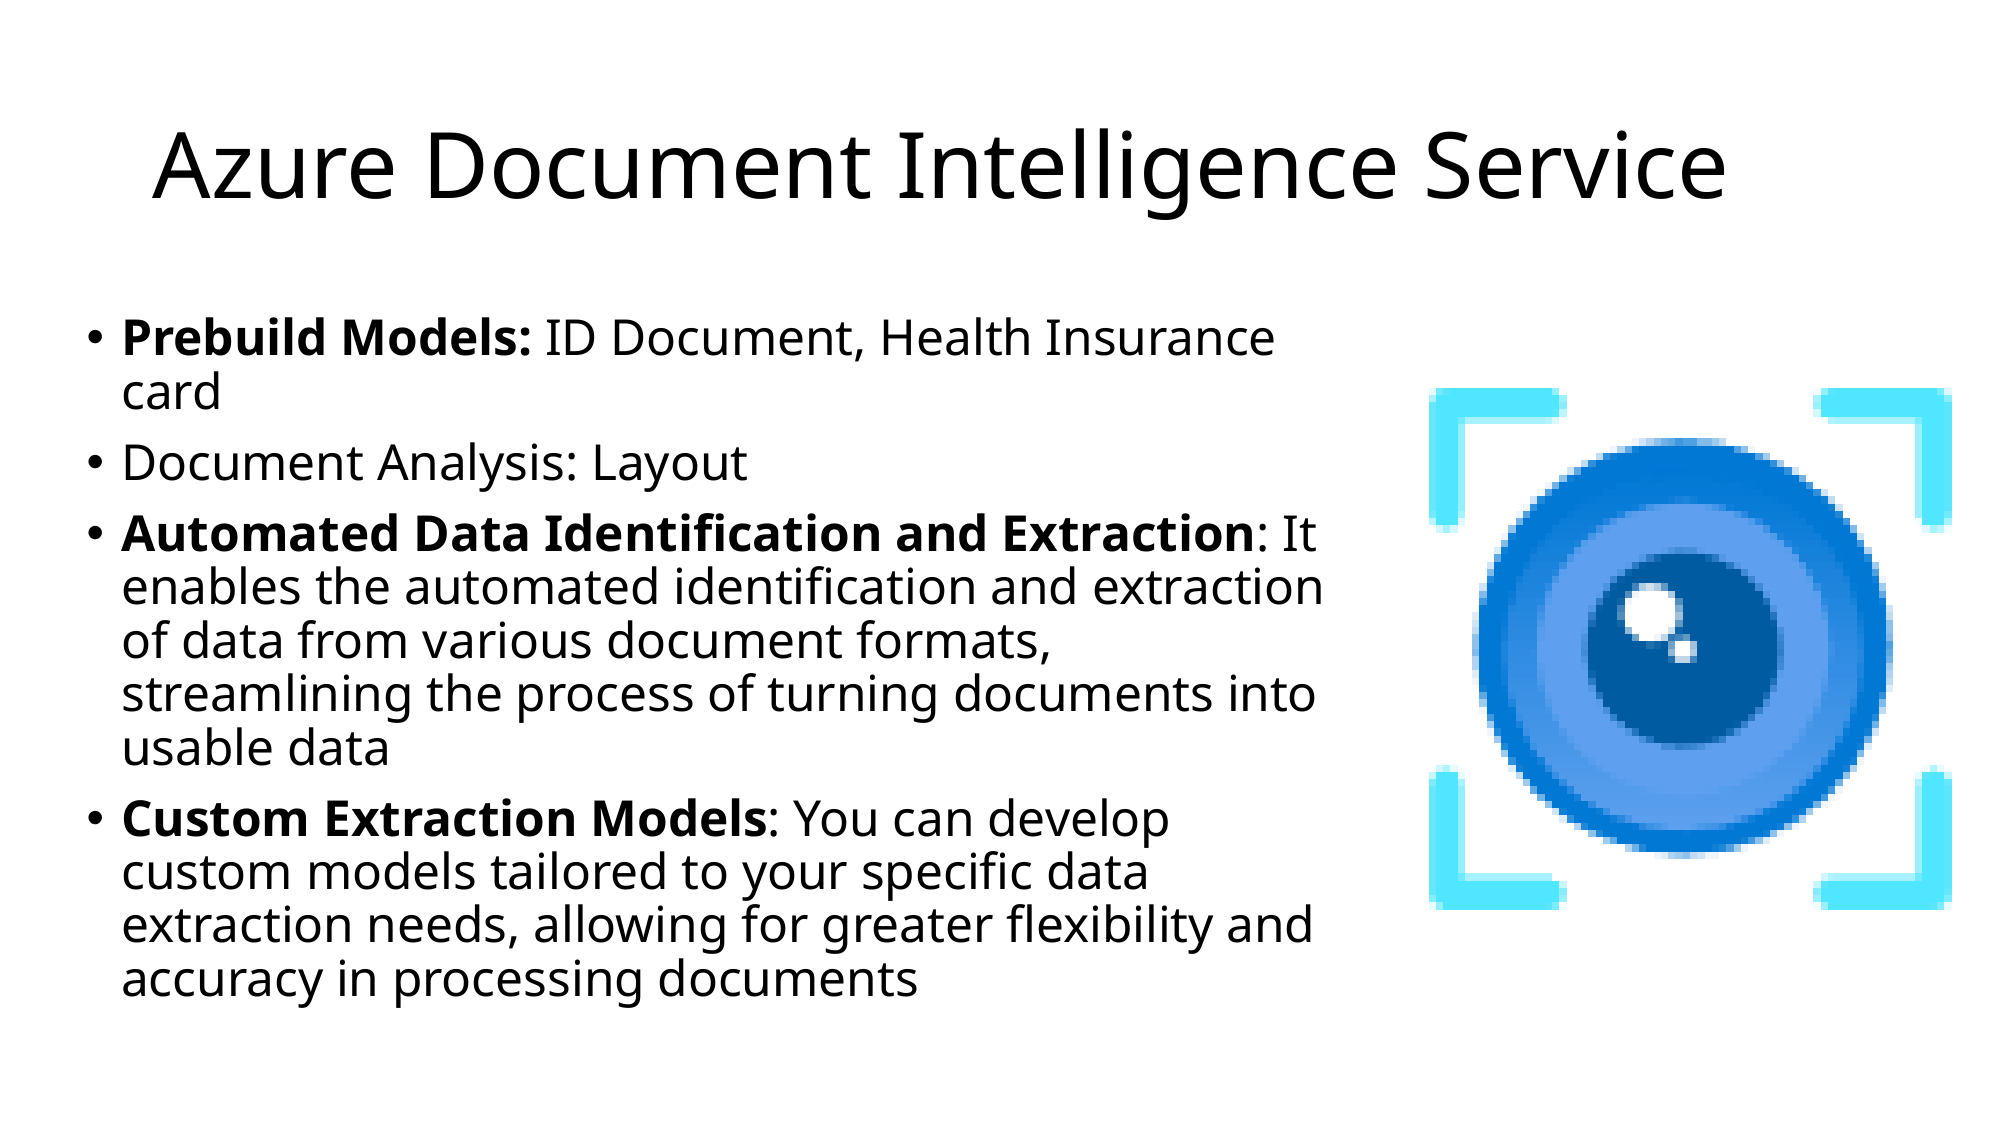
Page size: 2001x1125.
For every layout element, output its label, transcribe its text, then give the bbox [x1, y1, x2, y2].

list Prebuild Models: ID Document, Health Insurance card Document Analysis: Layout Automated Data Identification and Extraction: It enables the automated identification and extraction of data from various document formats, streamlining the process of turning documents into usable data Custom Extraction Models: You can develop custom models tailored to your specific data extraction needs, allowing for greater flexibility and accuracy in processing documents [71, 305, 1362, 1020]
title Azure Document Intelligence Service [137, 59, 1863, 278]
picture [1429, 388, 1952, 911]
